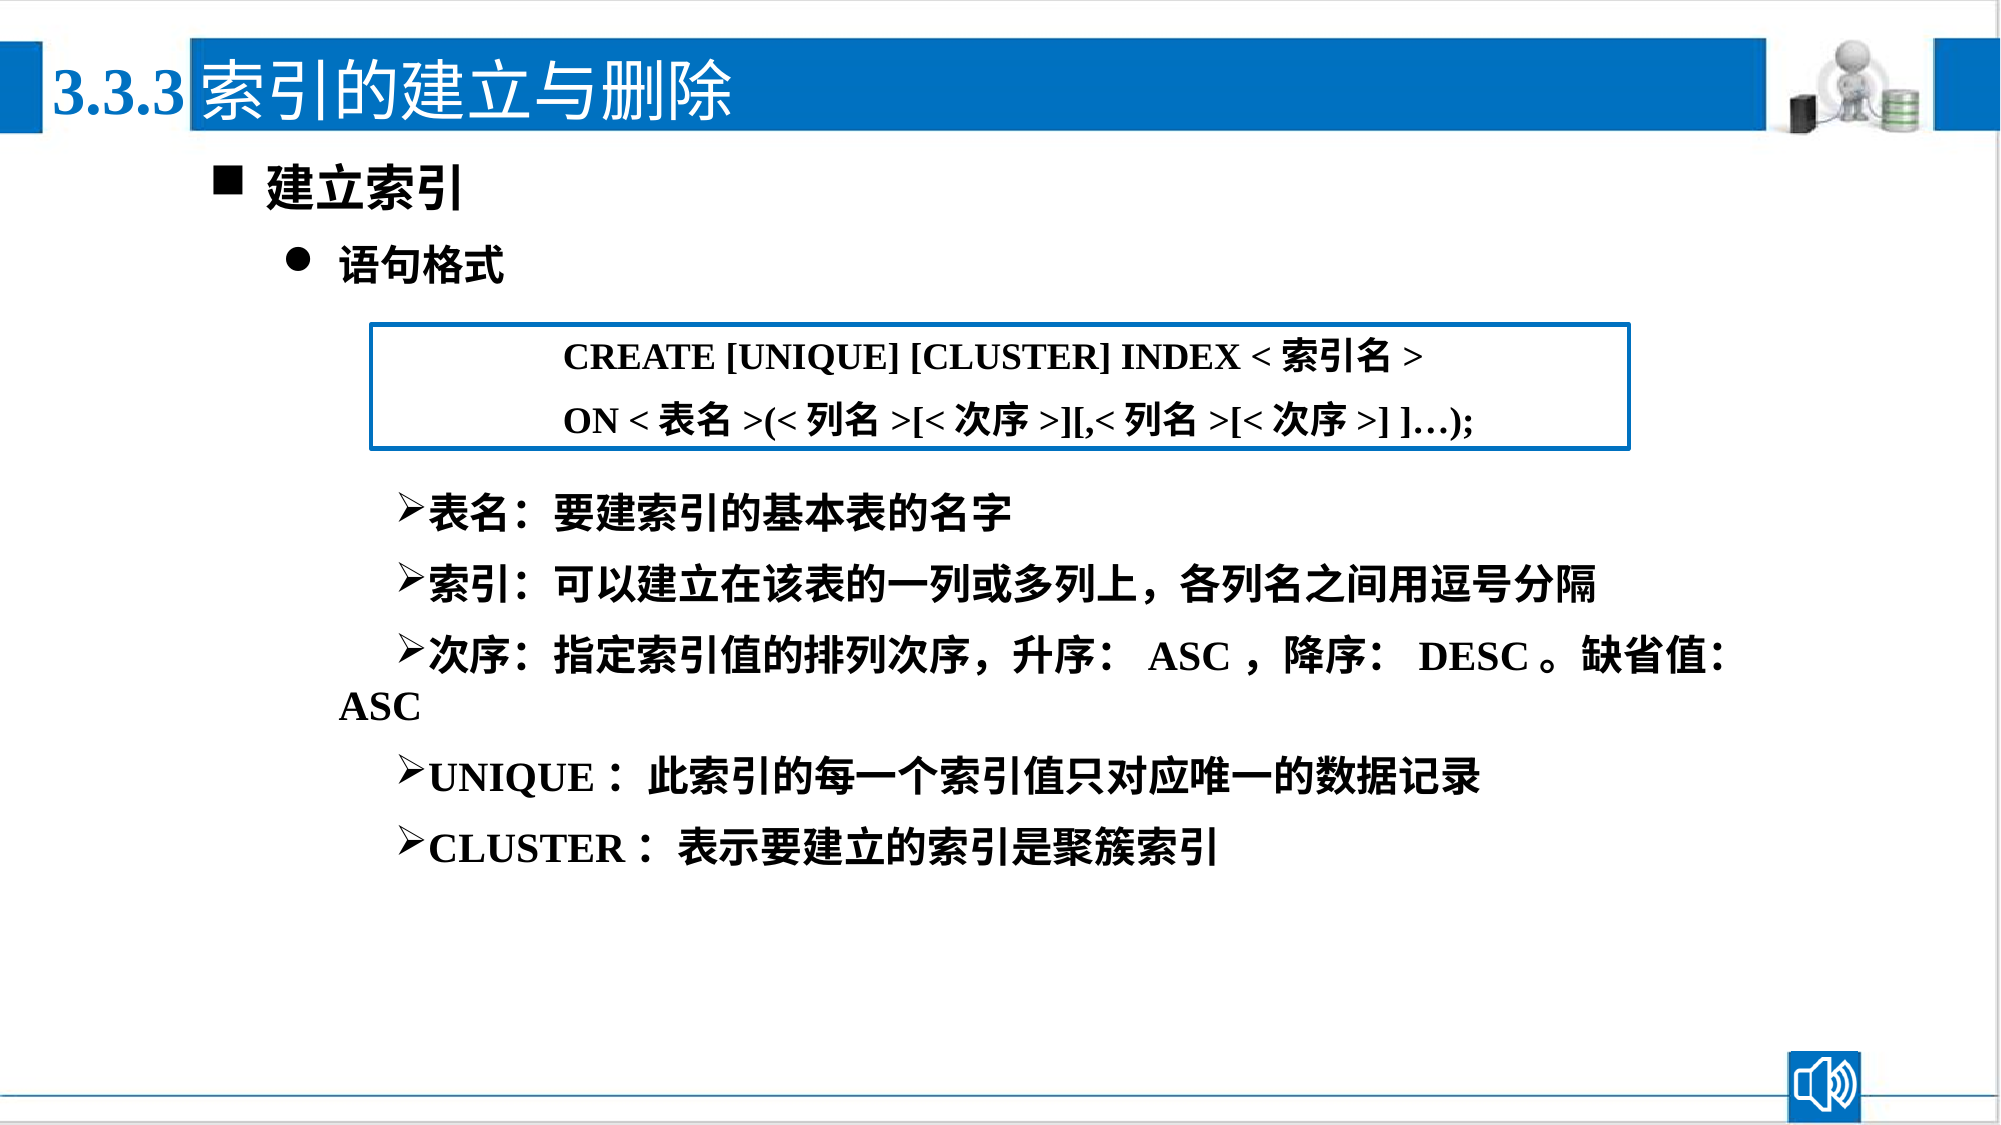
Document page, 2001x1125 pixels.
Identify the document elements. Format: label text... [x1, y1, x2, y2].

text_box 索引的建立与删除 [184, 41, 1048, 136]
text_box 建立索引 [194, 148, 658, 224]
picture [0, 0, 2001, 1125]
text_box 3.3.3 [37, 40, 211, 136]
text_box 表名：要建索引的基本表的名字 索引：可以建立在该表的一列或多列上，各列名之间用逗号分隔 次序：指定索引值的排列次序，升序：ASC，降序：DESC。缺省值：ASC UNIQUE：此索引的每一个索引值只对应唯一的数据记录 CLUSTER：表示要建立的索引是聚簇索引 [267, 479, 1792, 878]
text_box 语句格式 [267, 231, 1768, 297]
text_box CREATE [UNIQUE] [CLUSTER] INDEX <索引名> ON <表名>(<列名>[<次序>][,<列名>[<次序>] ]…); [369, 323, 1631, 450]
